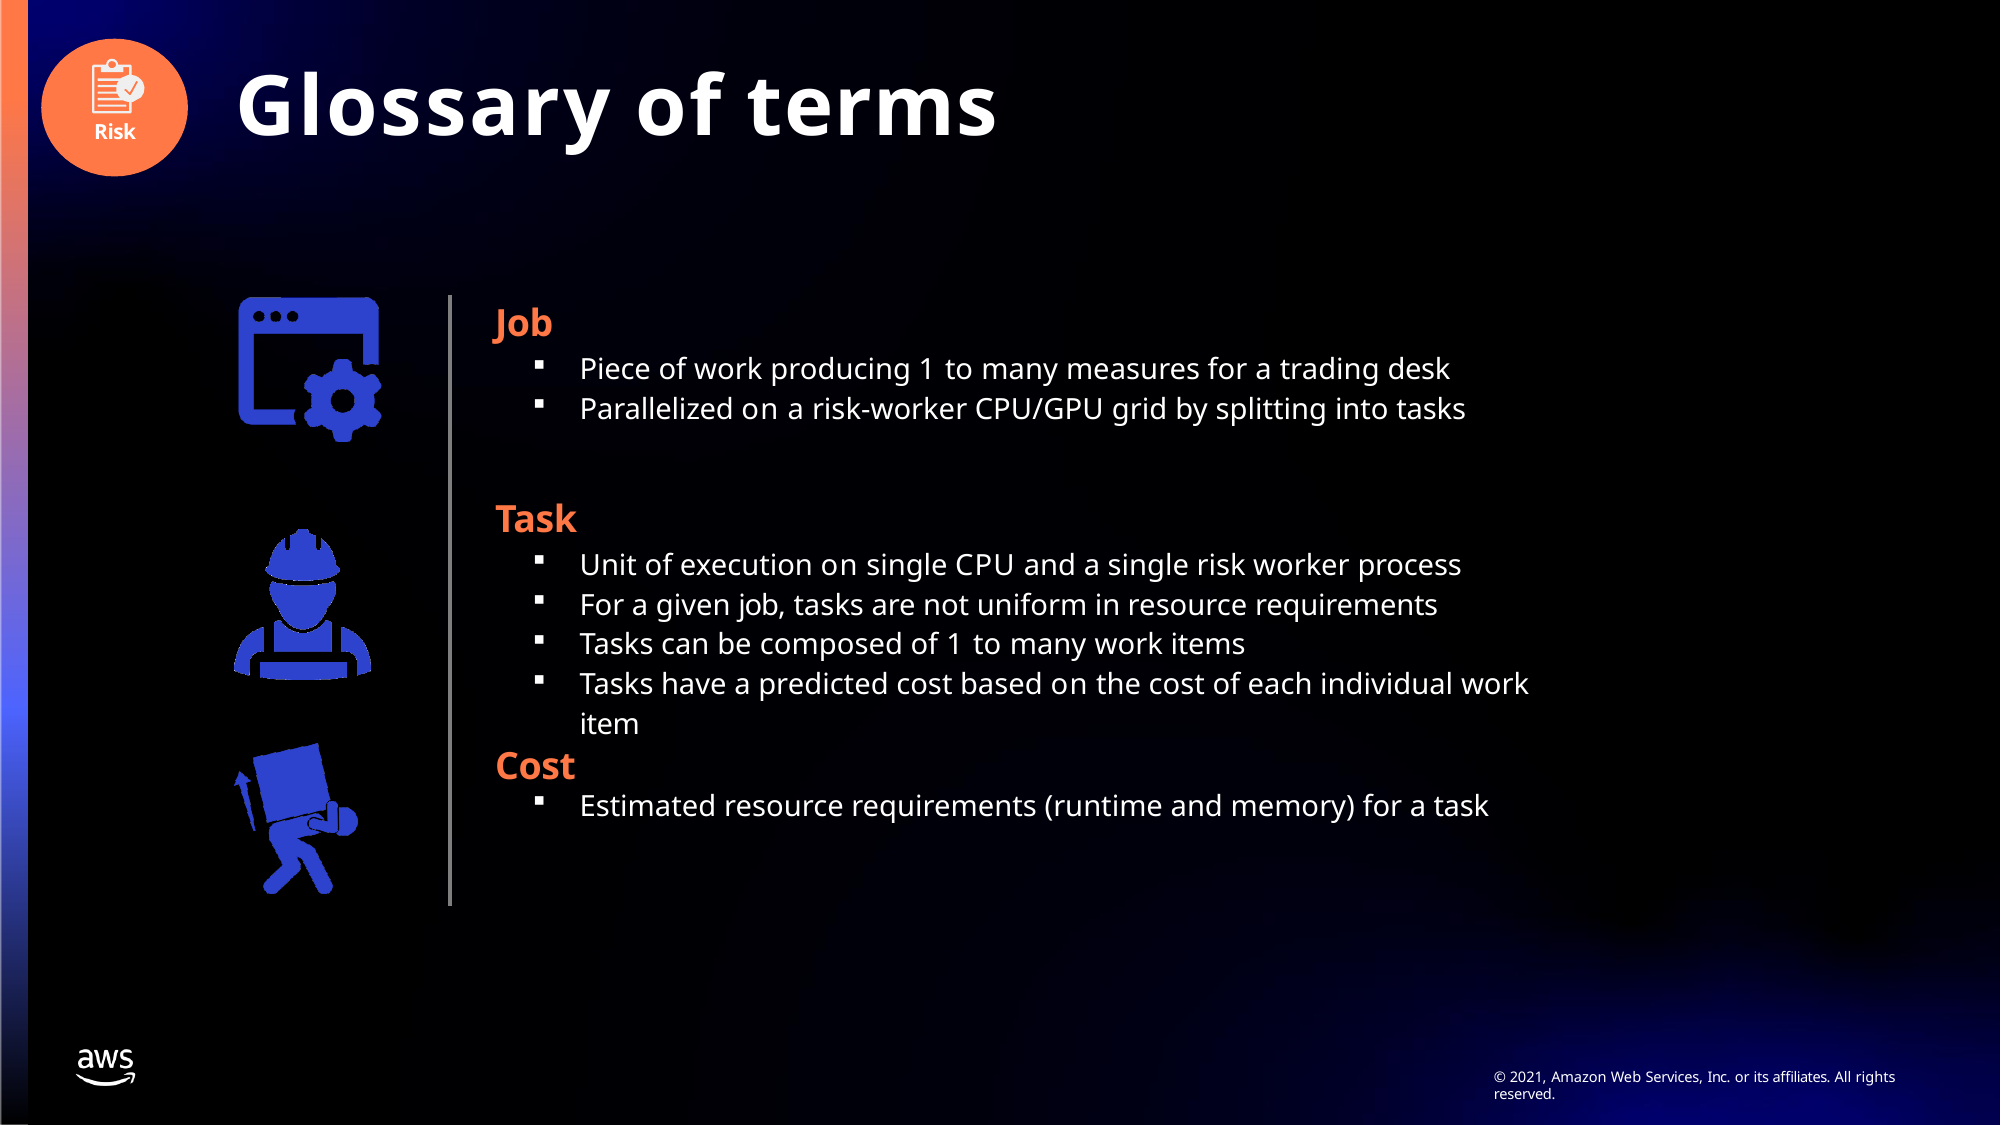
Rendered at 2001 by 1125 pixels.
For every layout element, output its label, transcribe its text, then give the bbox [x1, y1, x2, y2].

picture [0, 0, 2000, 1125]
footer © 2021, Amazon Web Services, Inc. or its affiliates. All rights reserved. [1491, 1066, 1958, 1125]
table_cell Cost Estimated resource requirements (runtime and memory) for a task [490, 713, 1567, 821]
table_cell Task Unit of execution on single CPU and a single risk worker process For a given job, tasks are not uniform in resource requirements Tasks can be composed of 1 to many work items Tasks have a predicted cost based on the cost of each individual work item [490, 456, 1567, 713]
text_box [92, 58, 145, 114]
title Glossary of terms [211, 50, 1789, 241]
table_header Job Piece of work producing 1 to many measures for a trading desk Parallelized on a risk-worker CPU/GPU grid by splitting into tasks [490, 304, 1567, 456]
text_box Risk [92, 116, 137, 144]
text_box [41, 38, 188, 177]
